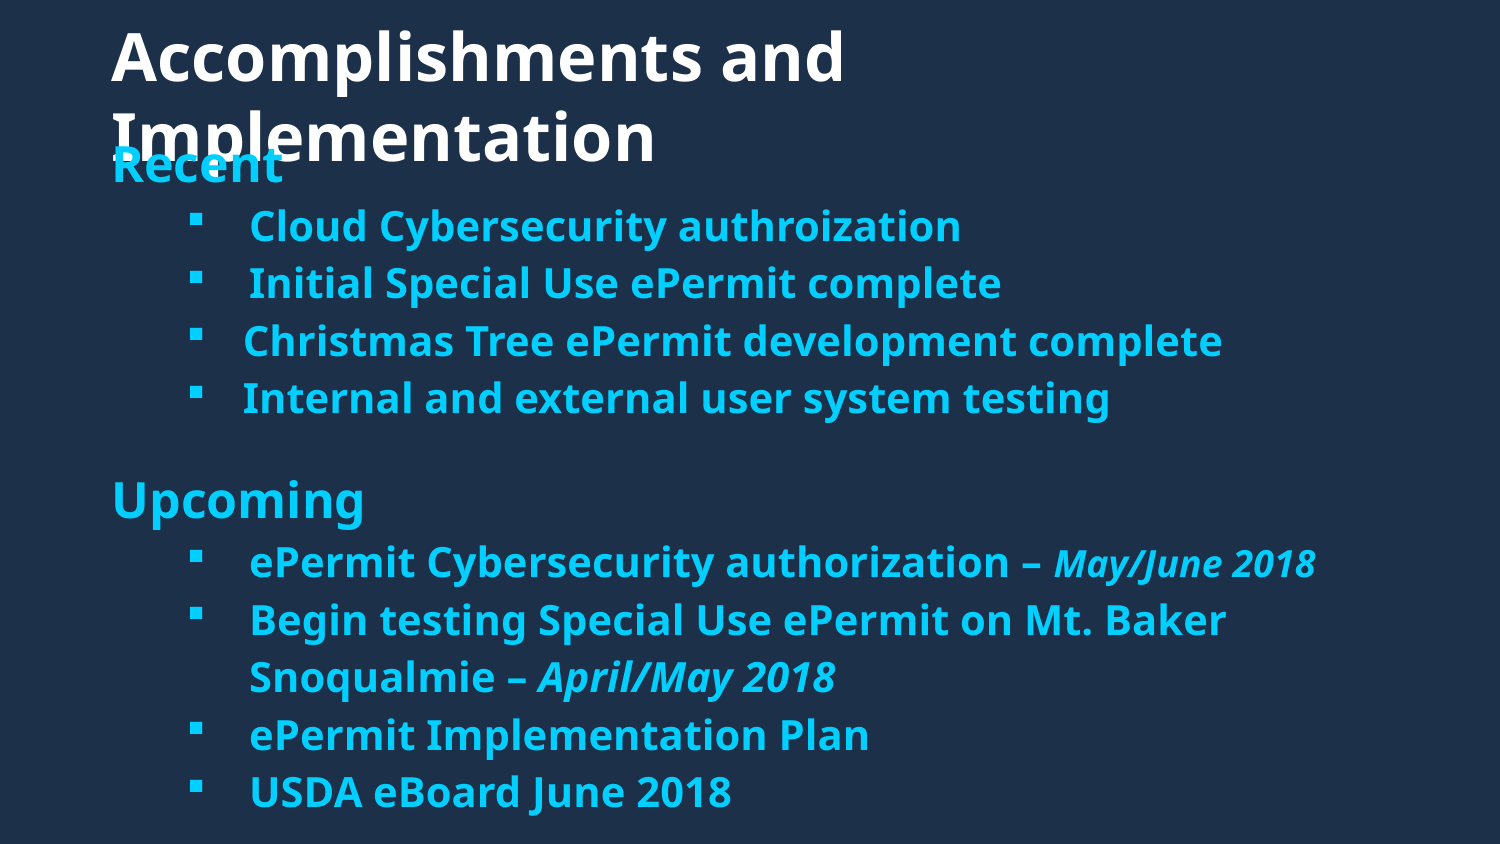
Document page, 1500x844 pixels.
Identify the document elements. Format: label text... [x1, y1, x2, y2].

title Accomplishments and Implementation [84, 23, 1416, 167]
subtitle Recent Cloud Cybersecurity authroization Initial Special Use ePermit complete Christmas Tree ePermit development complete Internal and external user system testing Upcoming ePermit Cybersecurity authorization – May/June 2018 Begin testing Special Use ePermit on Mt. Baker Snoqualmie – April/May 2018 ePermit Implementation Plan USDA eBoard June 2018 [84, 187, 1395, 752]
